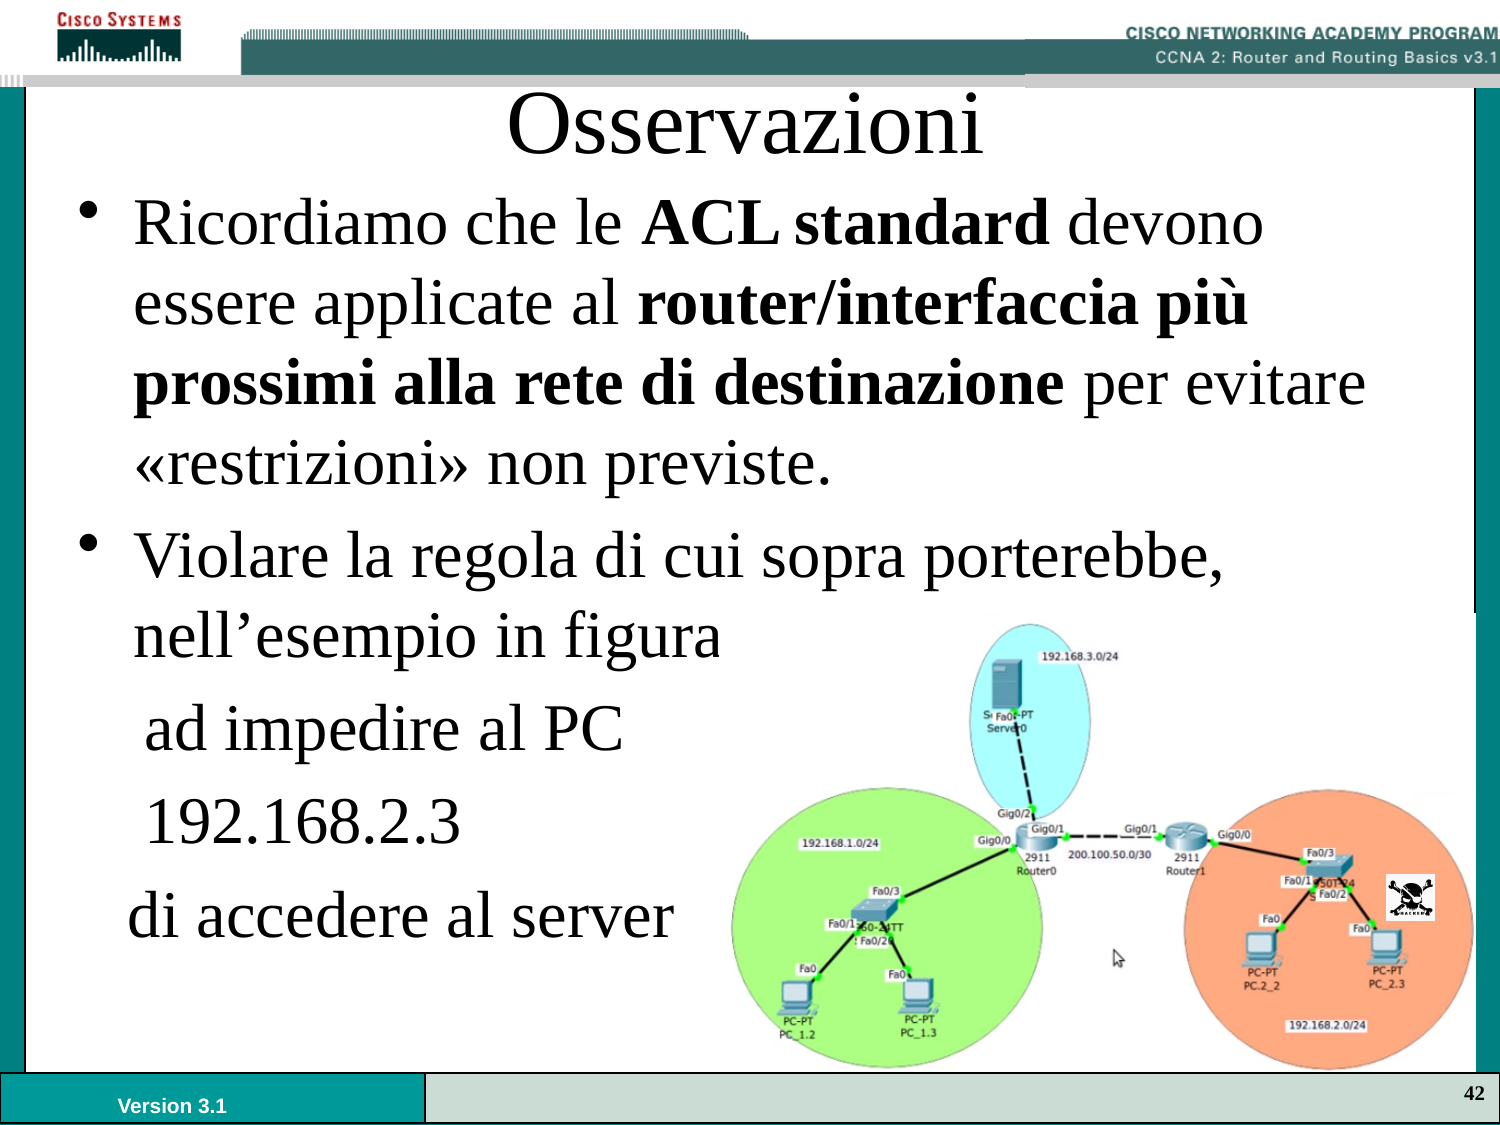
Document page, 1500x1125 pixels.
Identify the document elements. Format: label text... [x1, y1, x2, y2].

title Osservazioni [54, 52, 1438, 181]
picture [719, 613, 1476, 1073]
picture [0, 0, 1500, 88]
list Ricordiamo che le ACL standard devono essere applicate al router/interfaccia più prossimi alla rete di destinazione per evitare «restrizioni» non previste. Violare la regola di cui sopra porterebbe, nell’esempio in figura ad impedire al PC 192.168.2.3 di accedere al server [62, 169, 1446, 1073]
